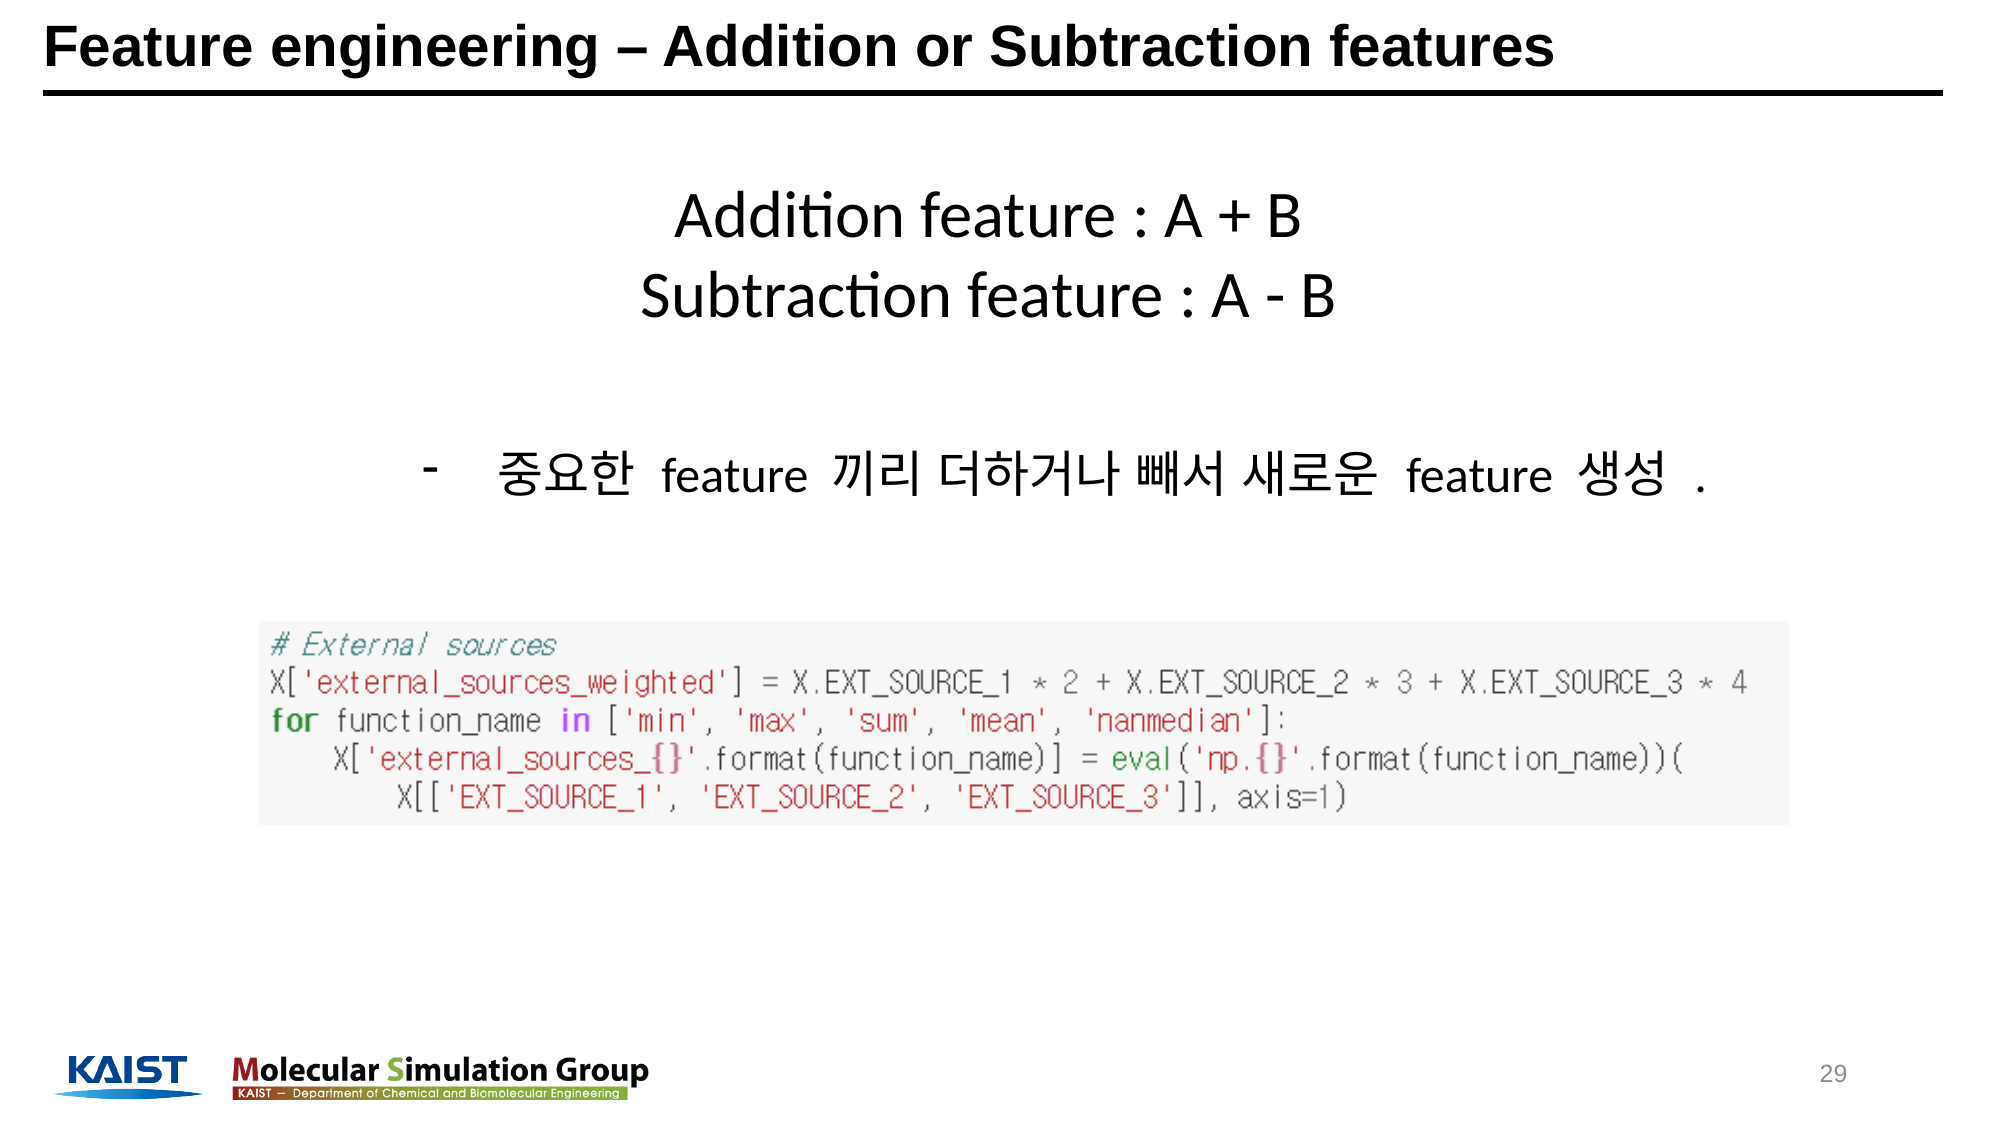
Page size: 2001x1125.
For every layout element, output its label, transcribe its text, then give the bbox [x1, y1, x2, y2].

picture [38, 1052, 218, 1103]
text_box Addition feature : A + B Subtraction feature : A - B [407, 163, 1571, 418]
slide_number 29 [1412, 1042, 1863, 1103]
picture [231, 1052, 649, 1100]
text_box 중요한 feature 끼리 더하거나 빼서 새로운 feature 생성 . [407, 435, 1784, 511]
picture [259, 621, 1789, 825]
title Feature engineering – Addition or Subtraction features [28, 2, 1897, 87]
